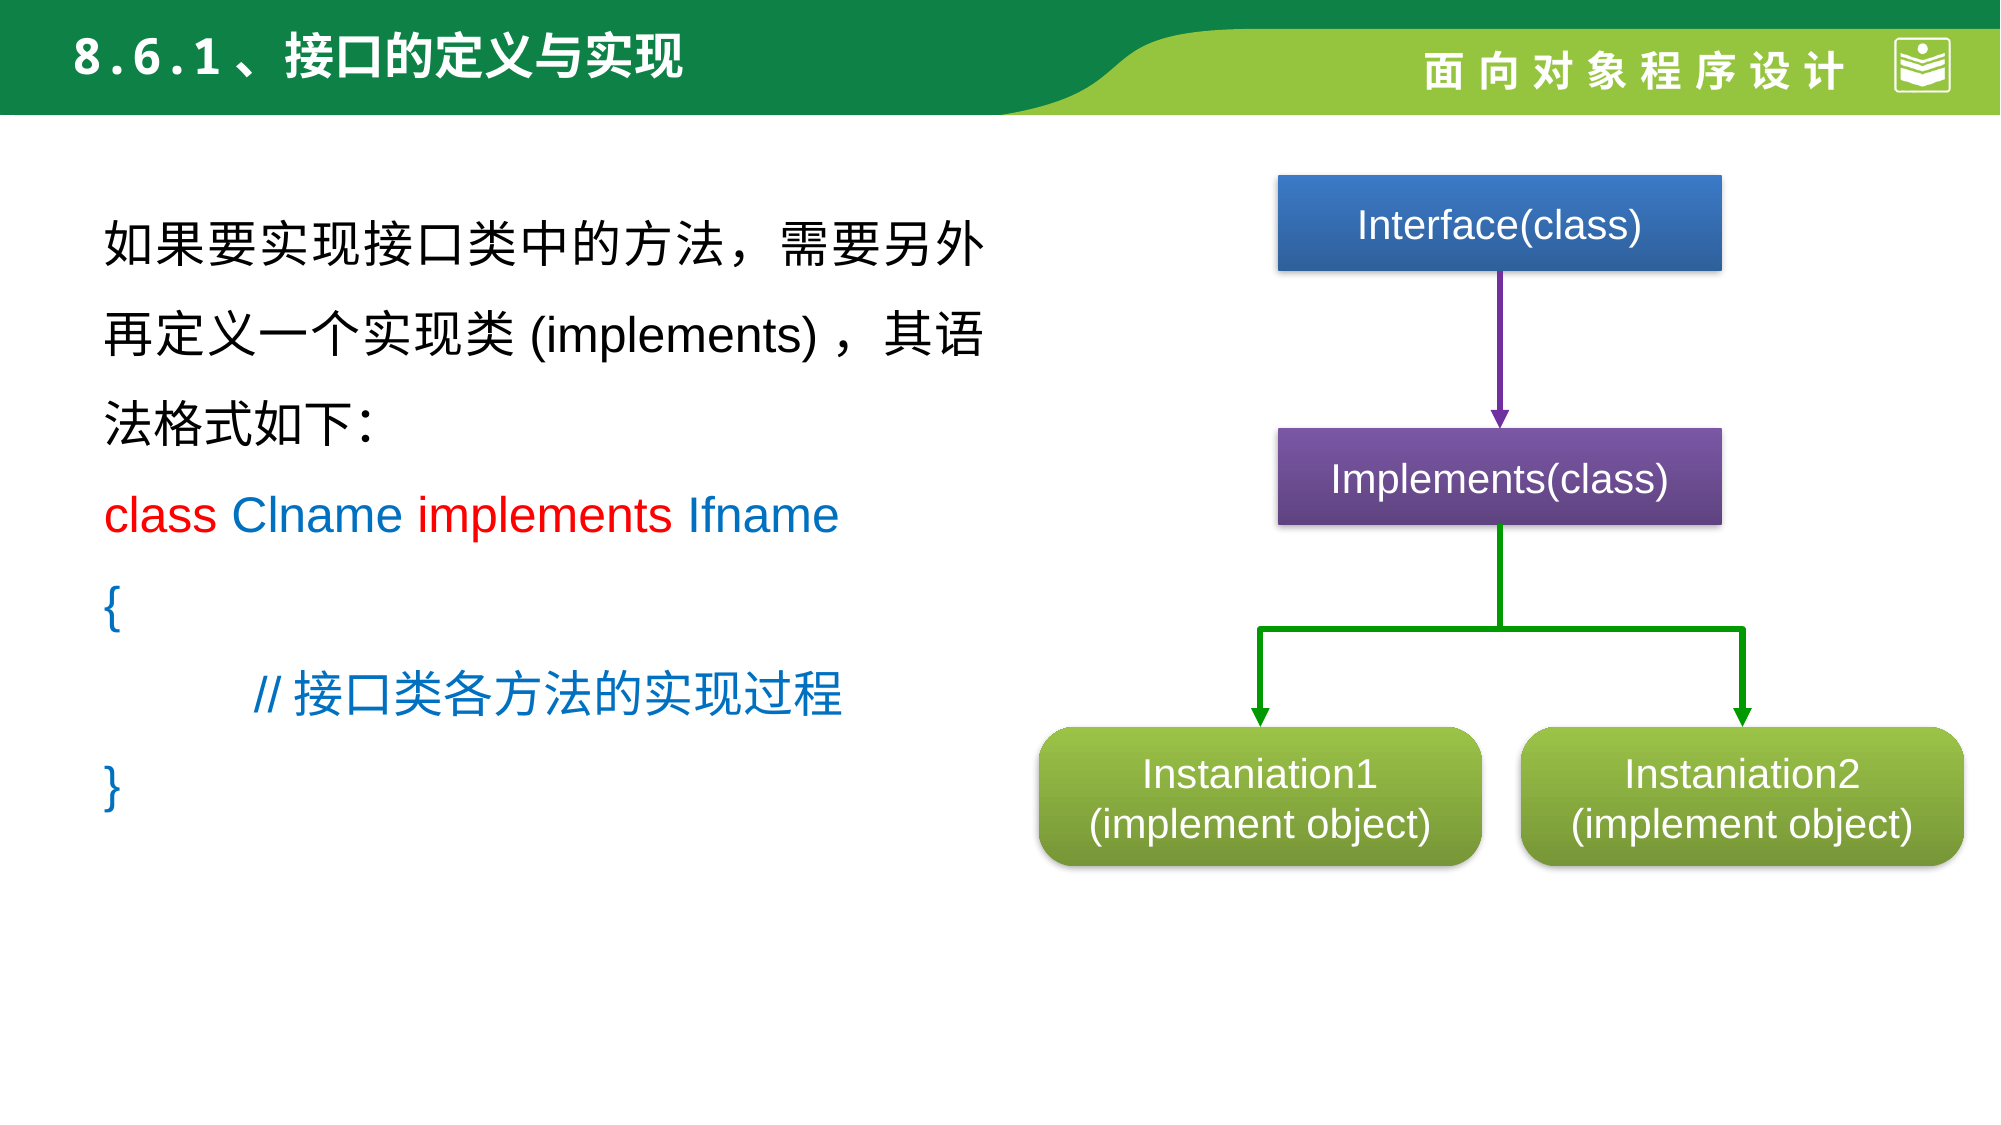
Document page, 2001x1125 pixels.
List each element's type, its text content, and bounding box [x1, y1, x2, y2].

text_box Interface(class) [1278, 175, 1722, 271]
text_box [0, 0, 2000, 116]
text_box 8.6.1、接口的定义与实现 [57, 16, 780, 92]
text_box 面向对象程序设计 [1409, 37, 1861, 103]
text_box Instaniation1 (implement object) [1038, 726, 1482, 867]
text_box 如果要实现接口类中的方法，需要另外再定义一个实现类(implements)，其语法格式如下： class Clname implements Ifname { //接口类各方法的实现过程 } [88, 175, 1000, 821]
text_box Instaniation2 (implement object) [1520, 726, 1965, 867]
text_box [999, 28, 2000, 116]
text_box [1519, 504, 1723, 748]
picture [1893, 37, 1951, 93]
text_box Implements(class) [1278, 428, 1722, 525]
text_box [1278, 505, 1482, 746]
